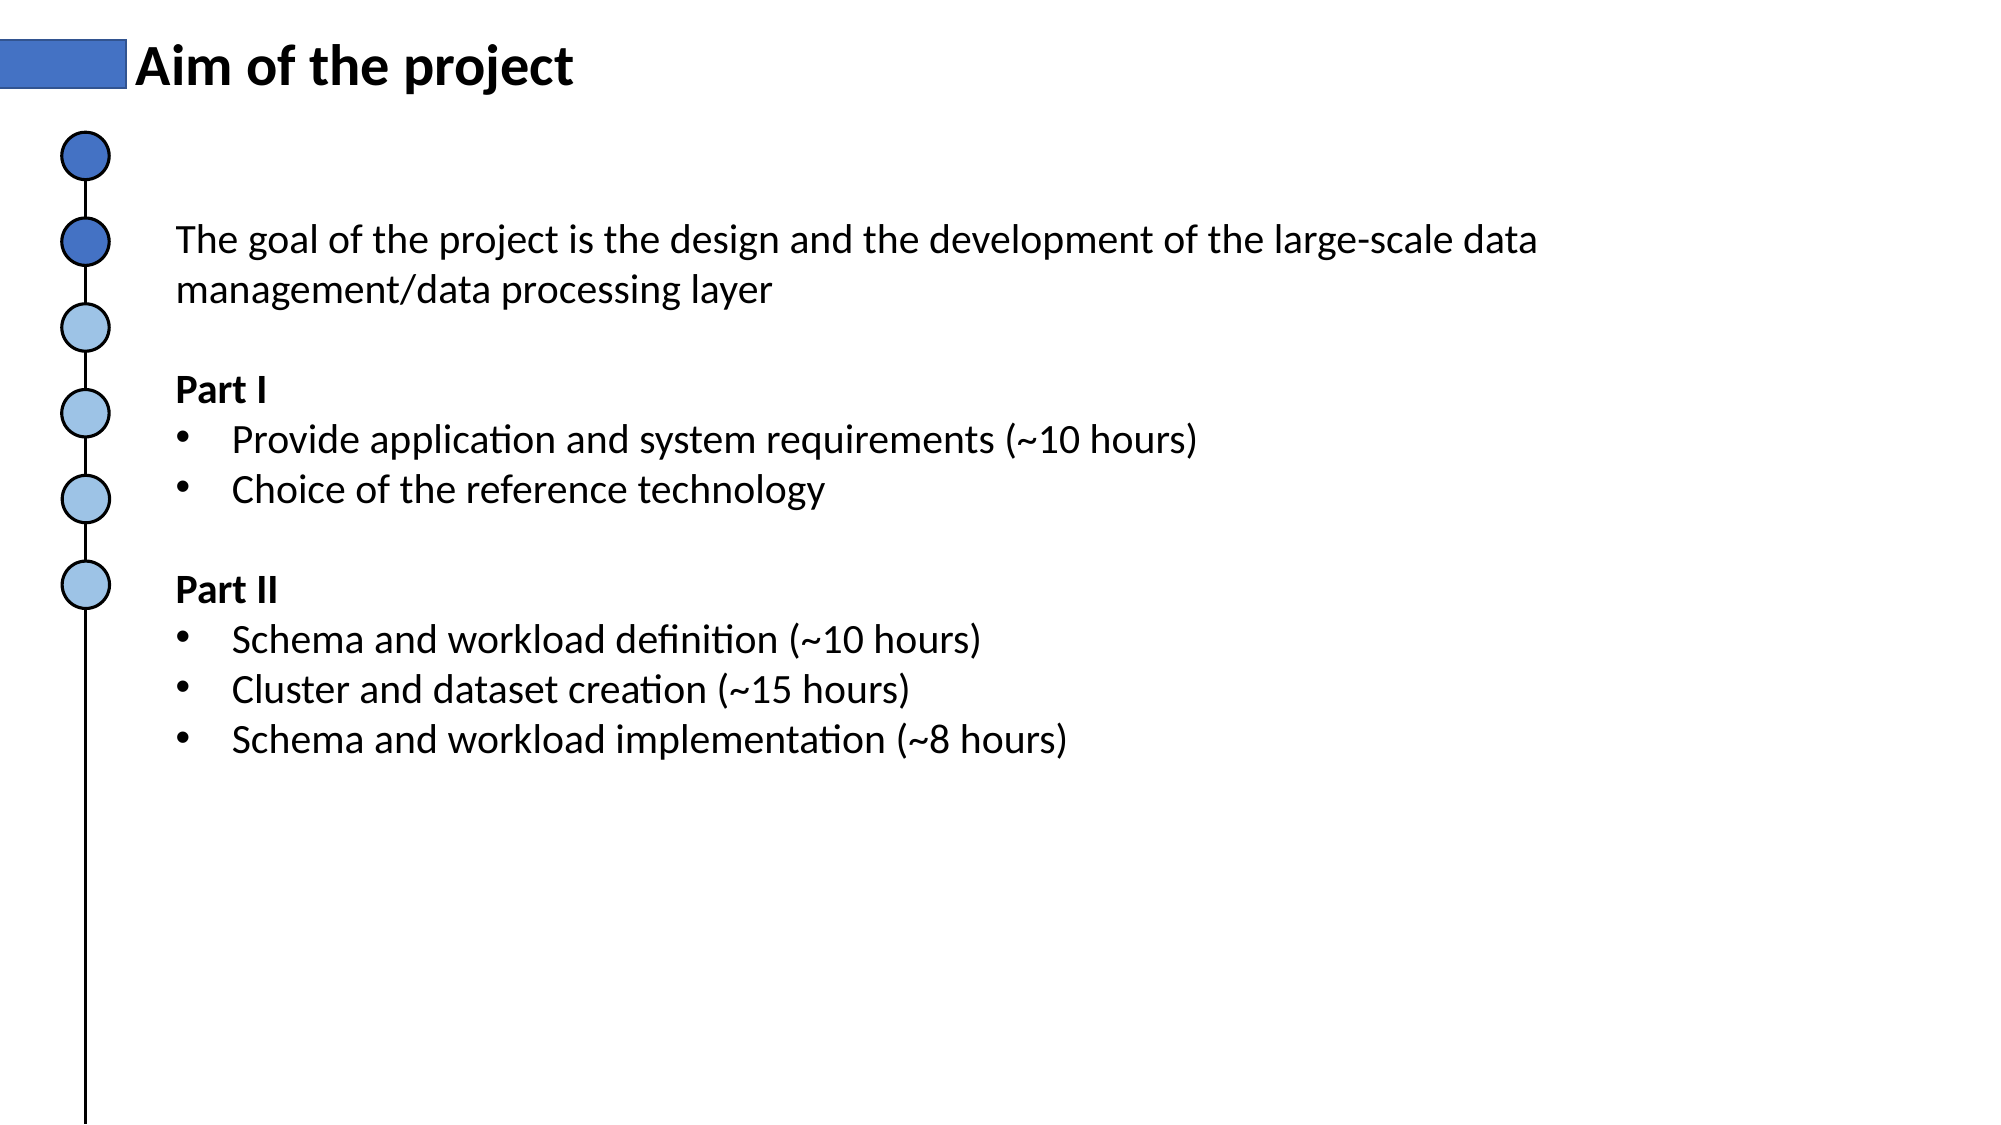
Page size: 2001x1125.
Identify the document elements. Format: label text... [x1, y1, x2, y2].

text_box [86, 216, 111, 267]
text_box [86, 302, 111, 353]
text_box [0, 39, 127, 89]
text_box [86, 474, 111, 524]
text_box [86, 388, 111, 438]
text_box [60, 131, 111, 181]
text_box [86, 560, 111, 610]
text_box [60, 216, 85, 267]
text_box Aim of the project [121, 19, 590, 105]
text_box [60, 302, 85, 353]
text_box [61, 474, 85, 524]
text_box [60, 388, 85, 438]
text_box [61, 560, 85, 610]
text_box The goal of the project is the design and the development of the large-scale data management/data processing layer Part I Provide application and system requirements (~10 hours) Choice of the reference technology Part II Schema and workload definition (~10 hours) Cluster and dataset creation (~15 hours) Schema and workload implementation (~8 hours) [160, 204, 1738, 769]
